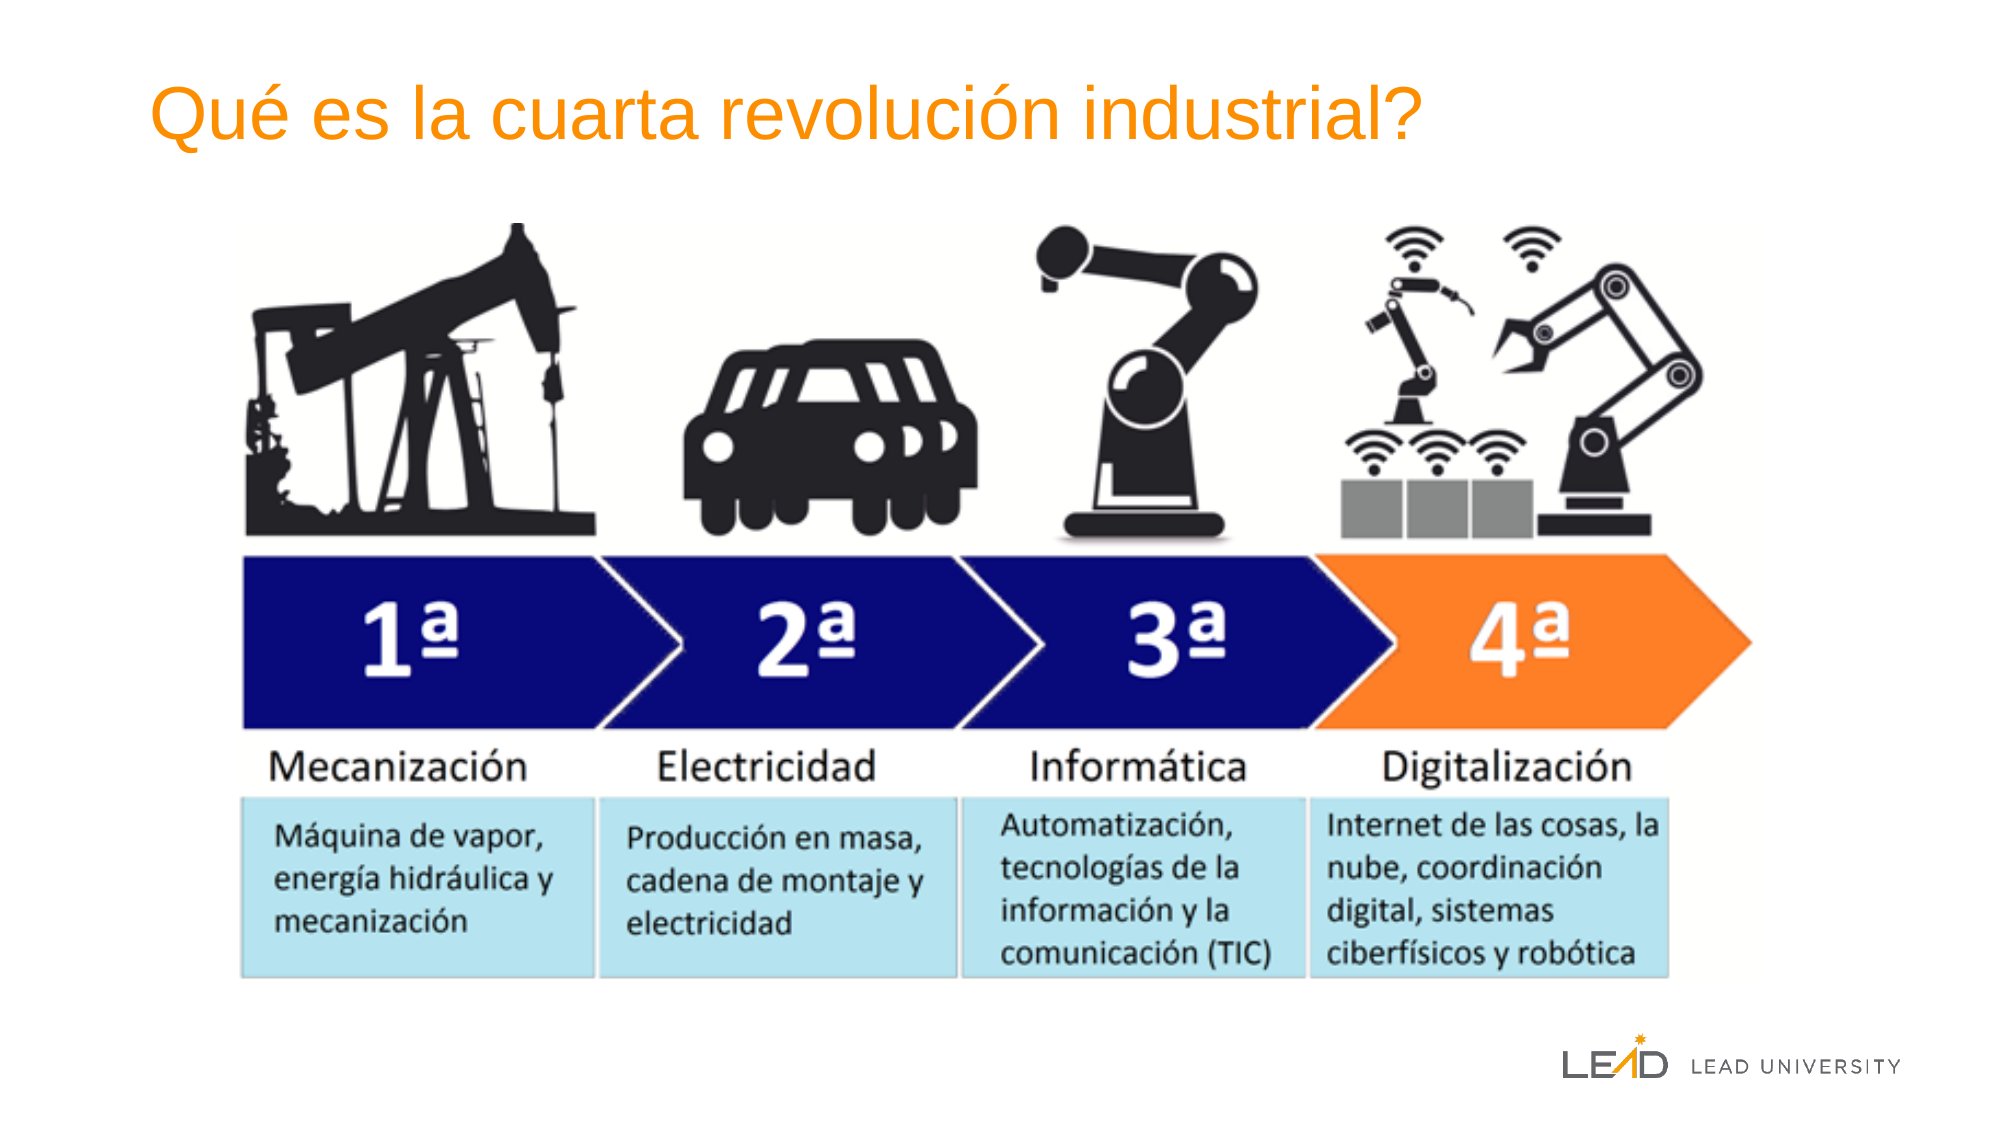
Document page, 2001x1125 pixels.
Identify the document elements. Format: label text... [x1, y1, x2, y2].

picture [1563, 1033, 1900, 1078]
picture [236, 223, 1764, 990]
title Qué es la cuarta revolución industrial? [136, 59, 1863, 171]
